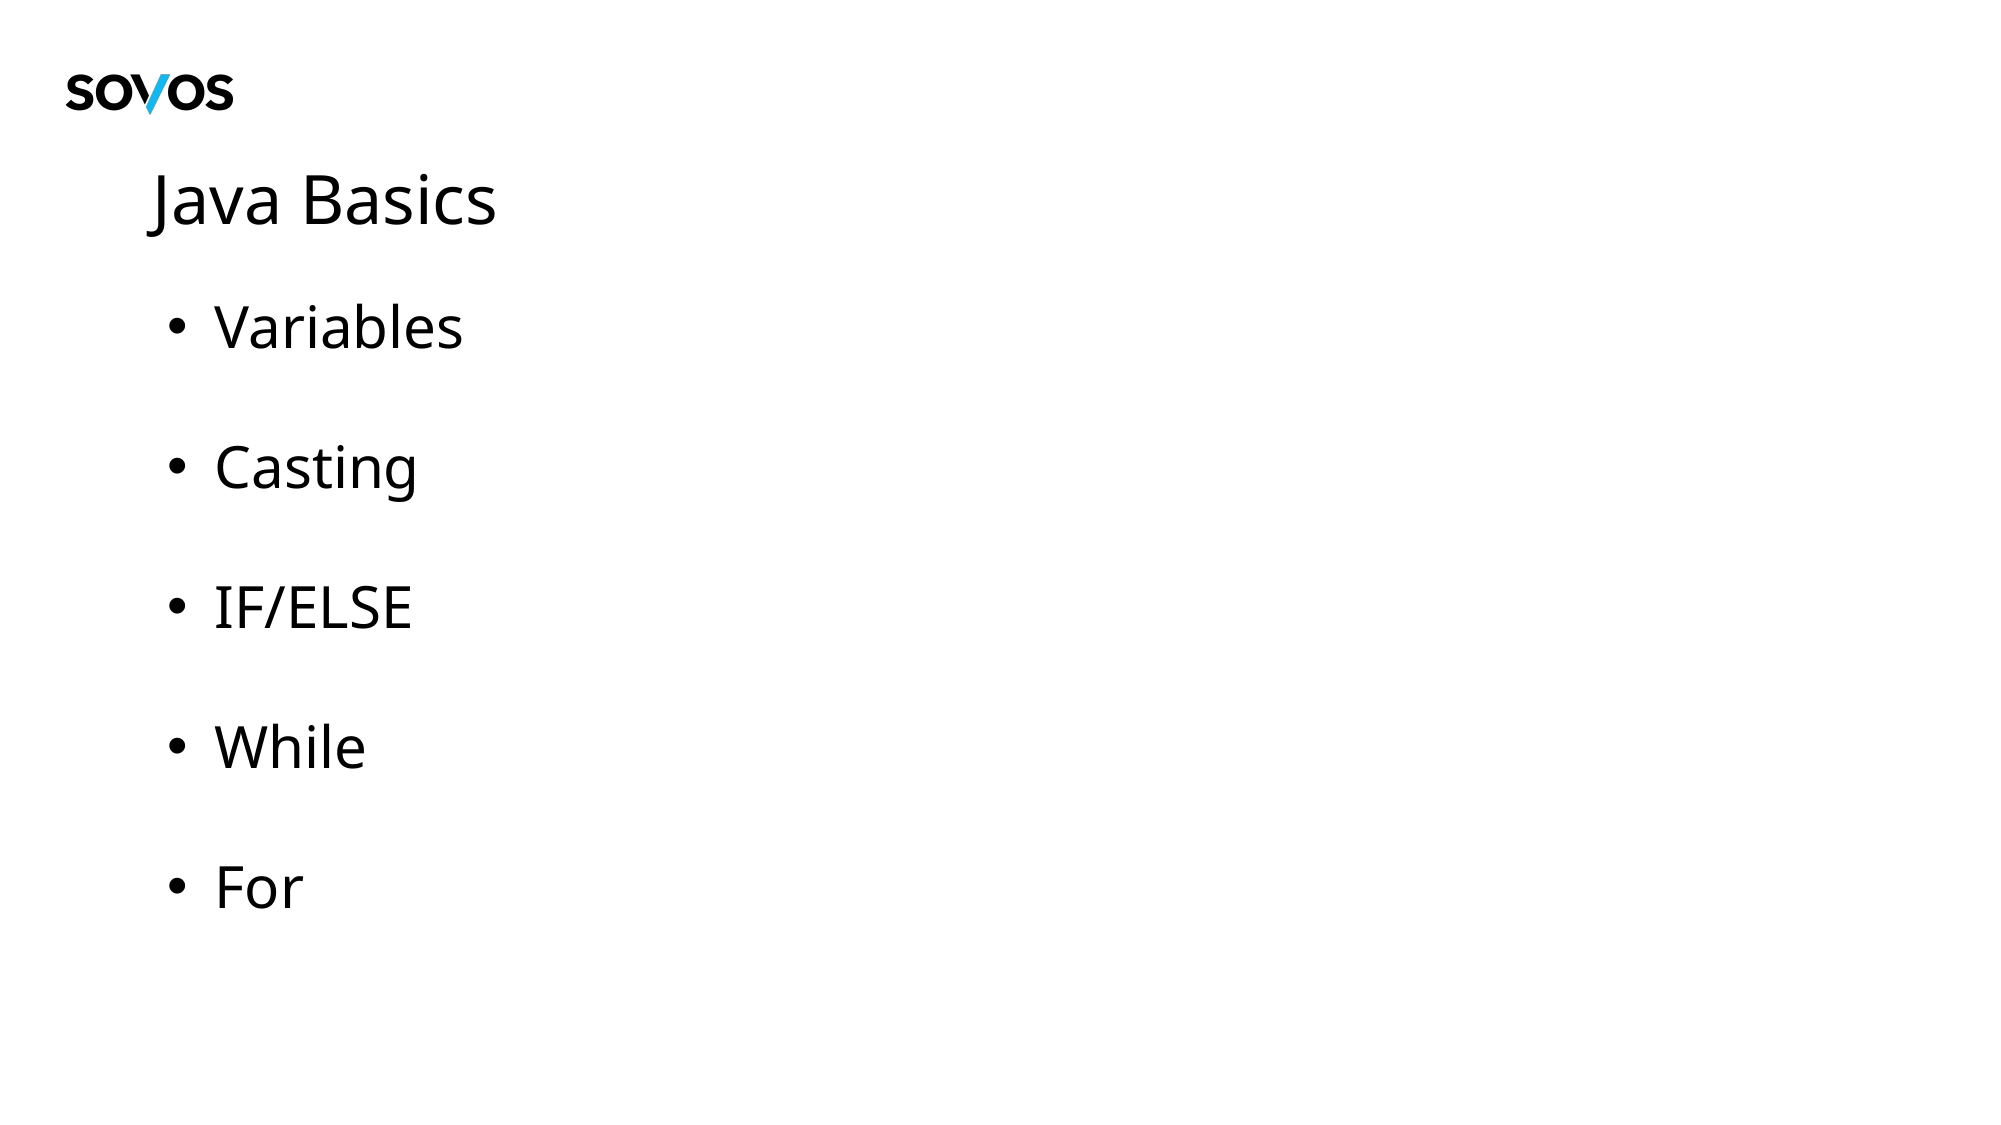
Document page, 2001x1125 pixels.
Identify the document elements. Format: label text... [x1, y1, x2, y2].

text_box Variables Casting IF/ELSE While For [152, 282, 1891, 928]
title Java Basics [137, 149, 1875, 250]
picture [62, 73, 236, 115]
